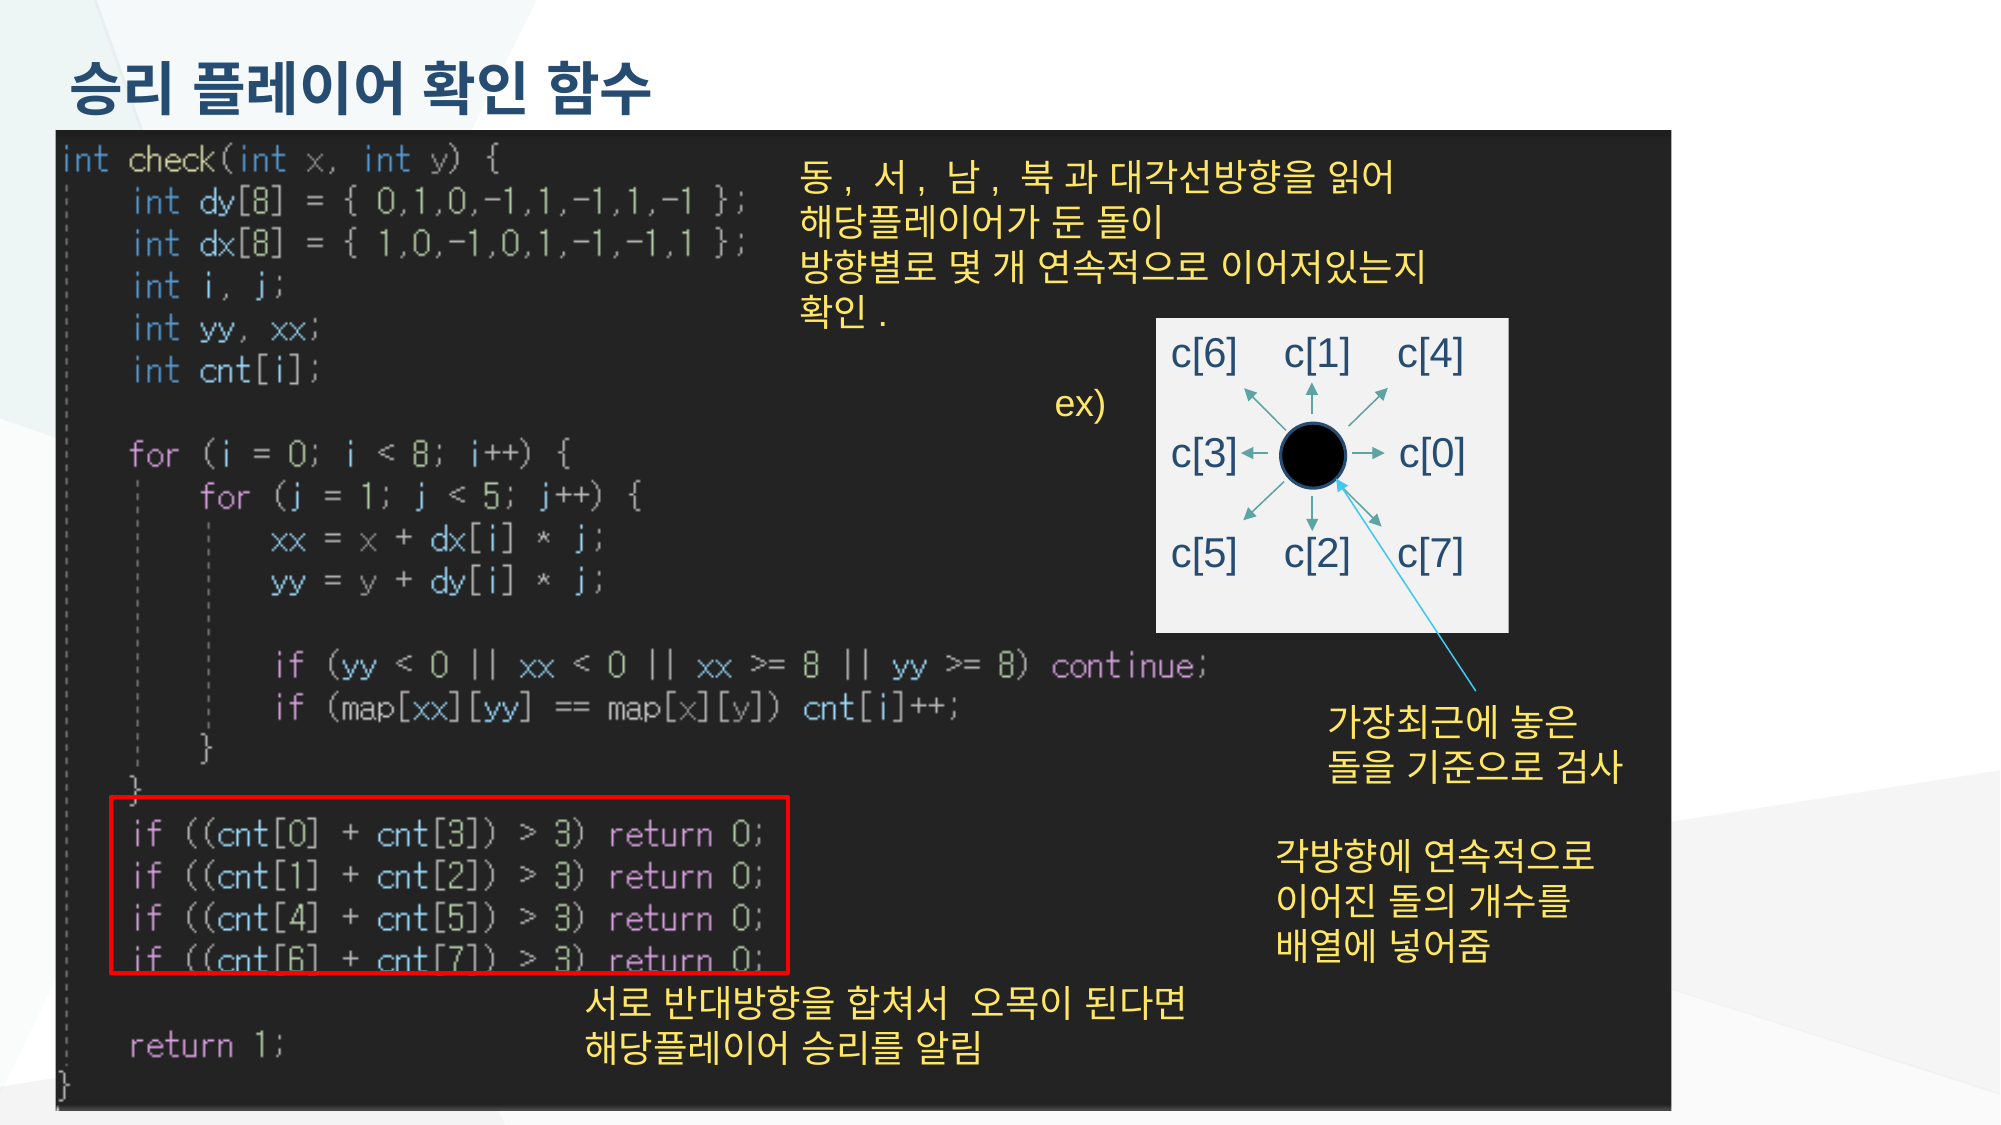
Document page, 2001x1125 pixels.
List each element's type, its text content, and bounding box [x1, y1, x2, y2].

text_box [1243, 481, 1285, 521]
picture [55, 130, 1672, 1111]
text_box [1338, 484, 1382, 513]
text_box 승리 플레이어 확인 함수 [54, 44, 668, 129]
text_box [1348, 387, 1389, 427]
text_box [1243, 387, 1287, 431]
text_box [1299, 514, 1513, 655]
